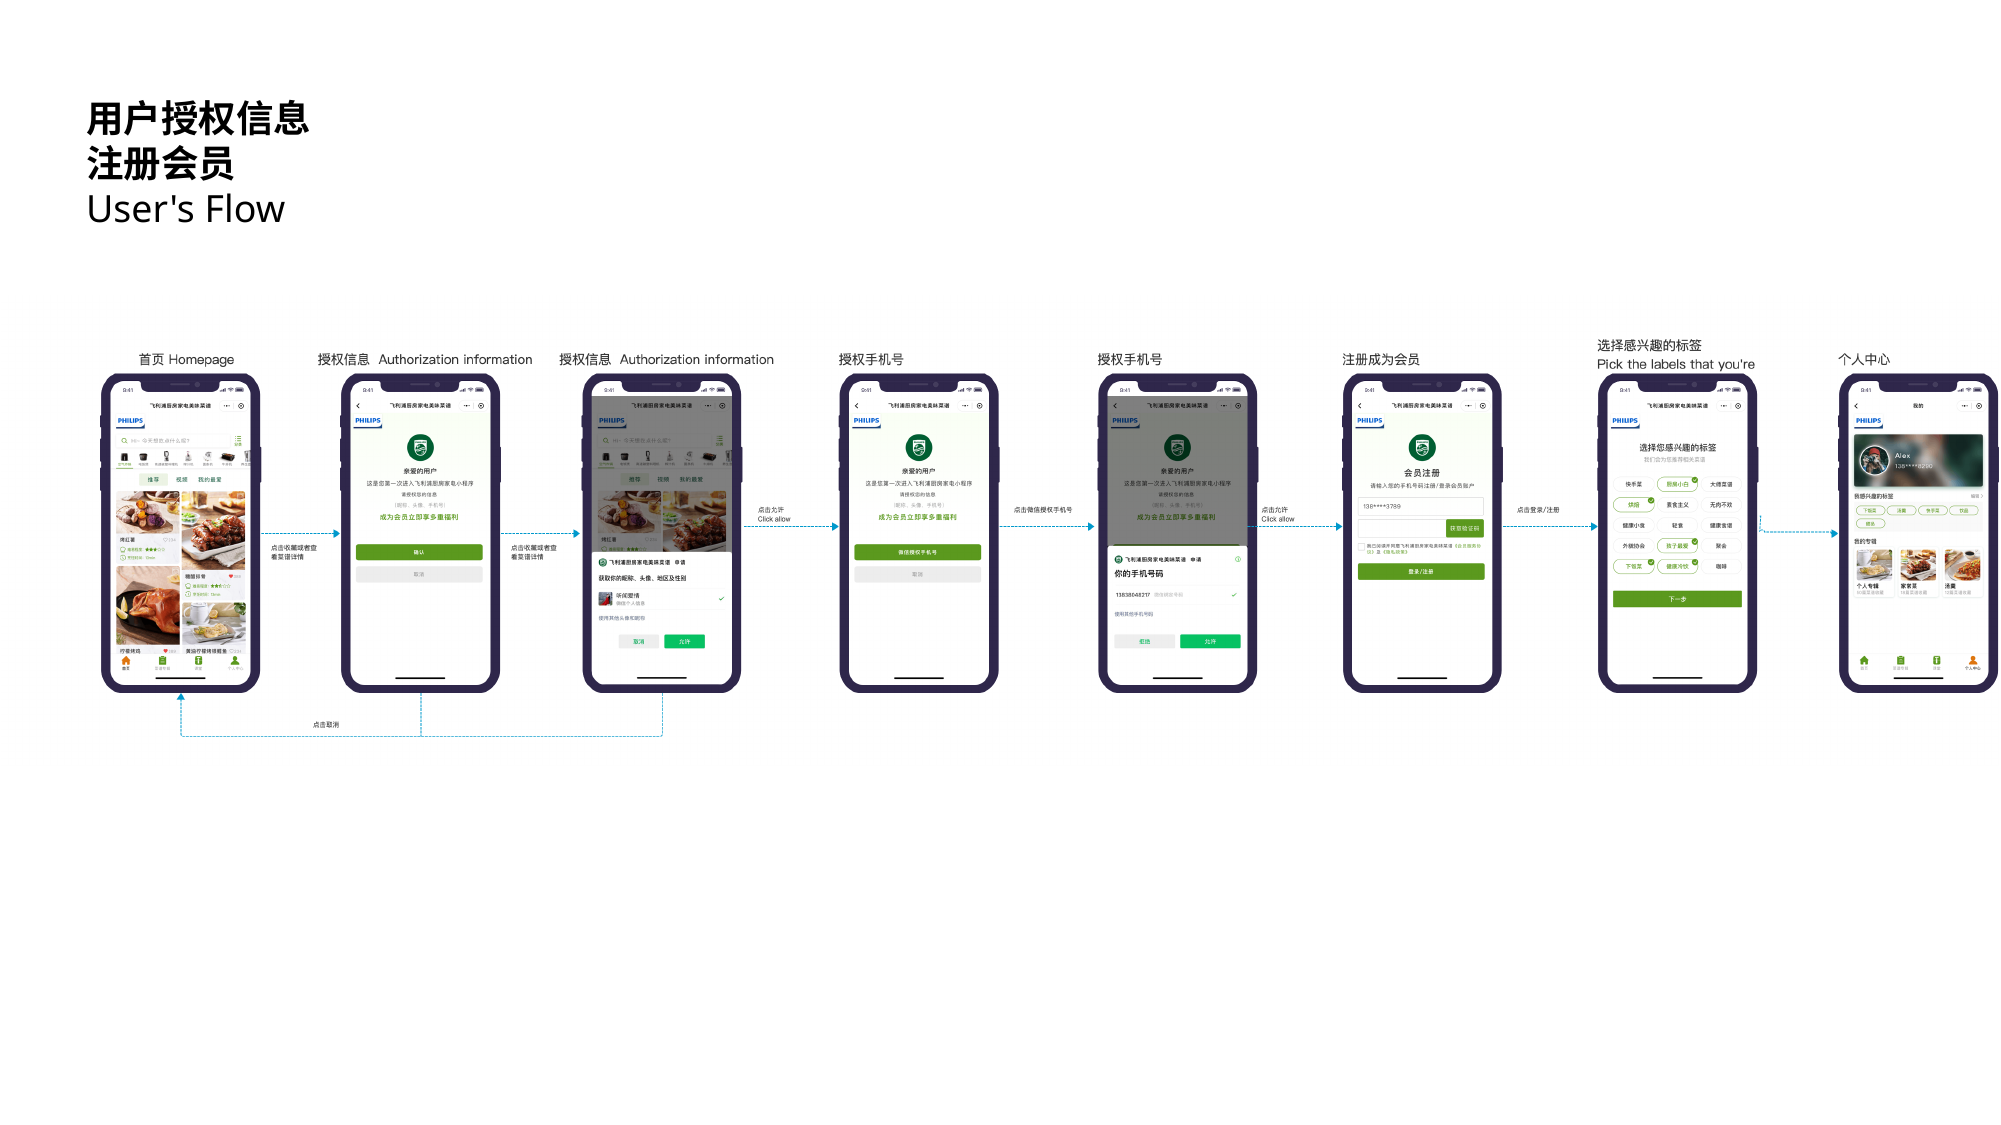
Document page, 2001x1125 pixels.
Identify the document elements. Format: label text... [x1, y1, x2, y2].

text_box 用户授权信息 注册会员 User's Flow [71, 87, 326, 238]
picture [1, 295, 1999, 766]
